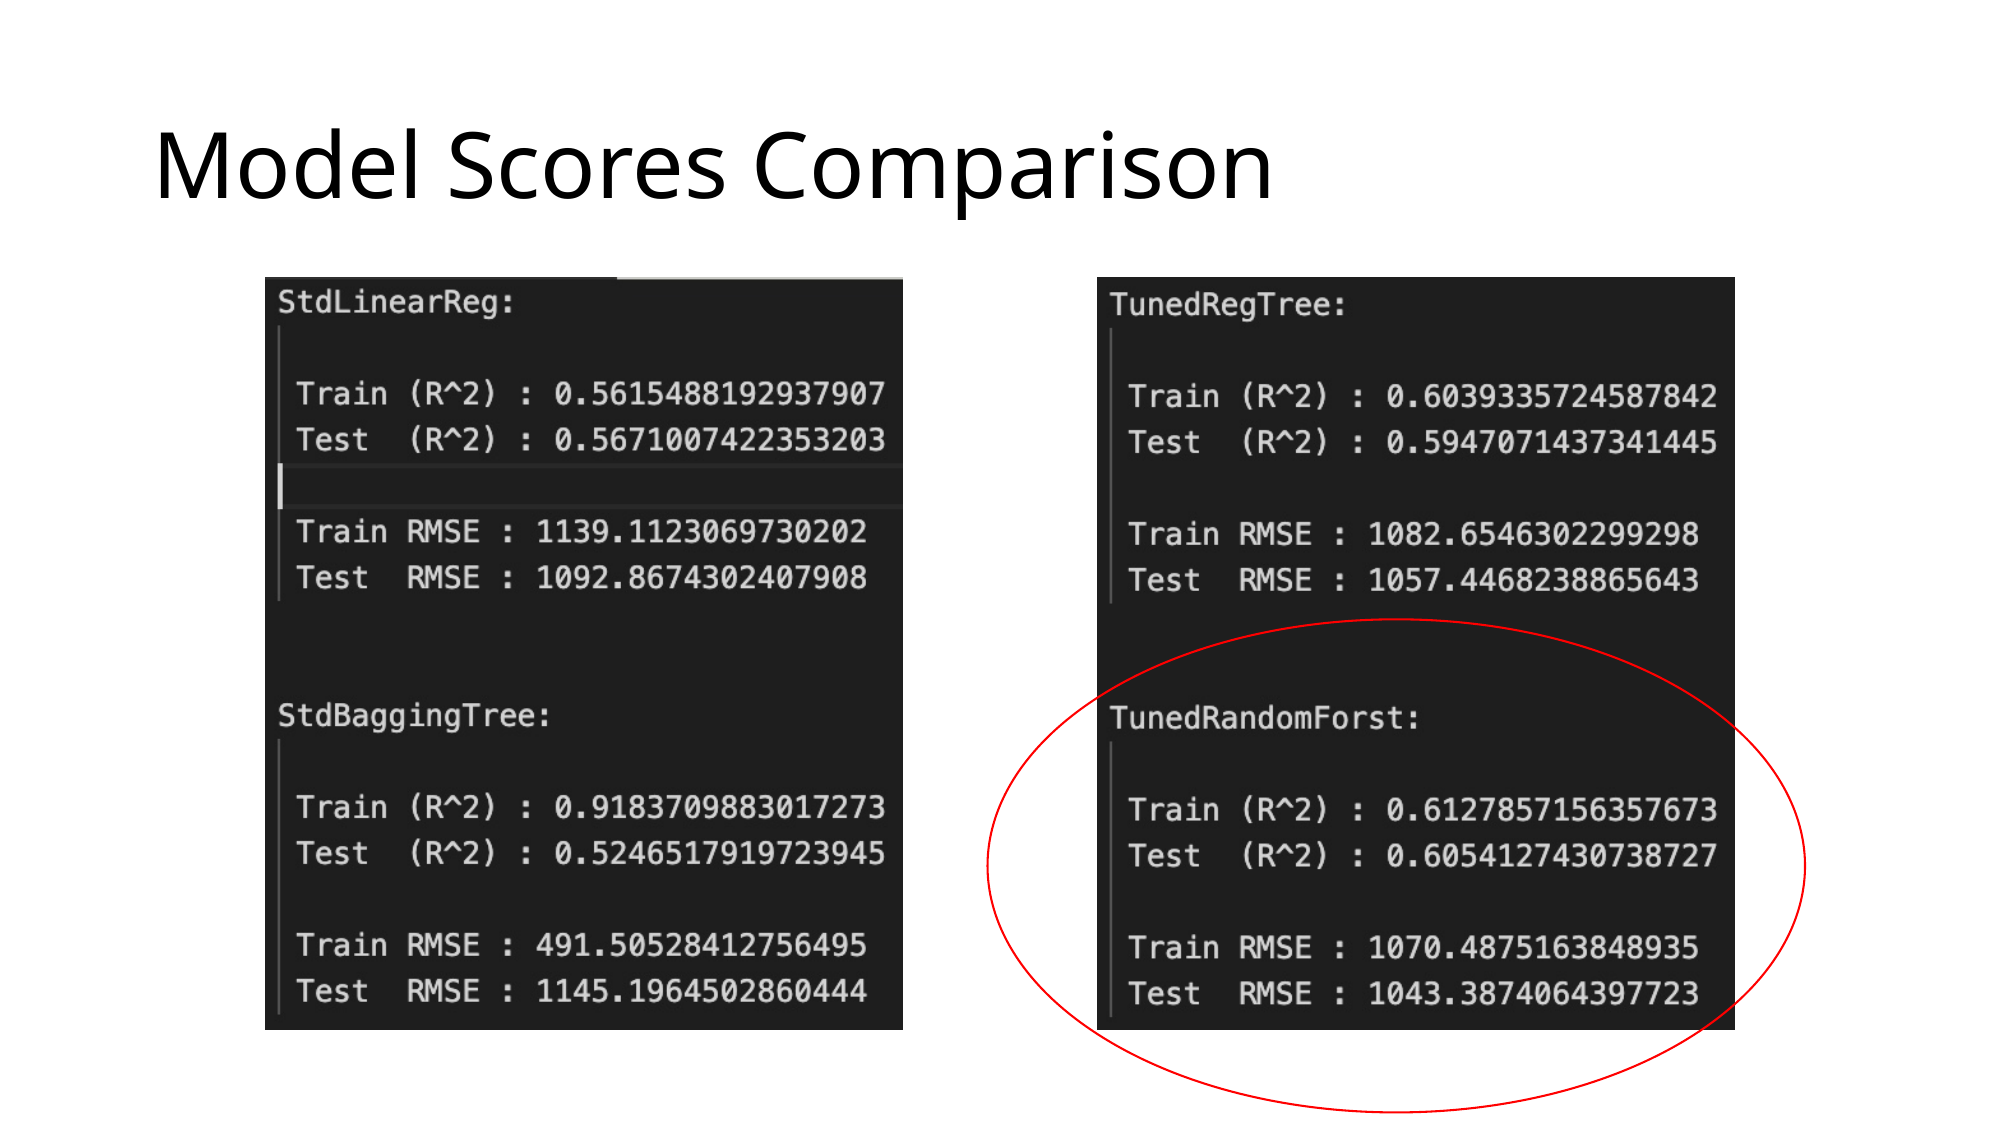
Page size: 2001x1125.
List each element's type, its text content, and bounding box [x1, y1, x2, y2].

title Model Scores Comparison [137, 59, 1863, 278]
text_box [1735, 726, 1807, 1006]
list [265, 277, 903, 1030]
text_box [986, 697, 1704, 1114]
picture [1096, 277, 1735, 1030]
